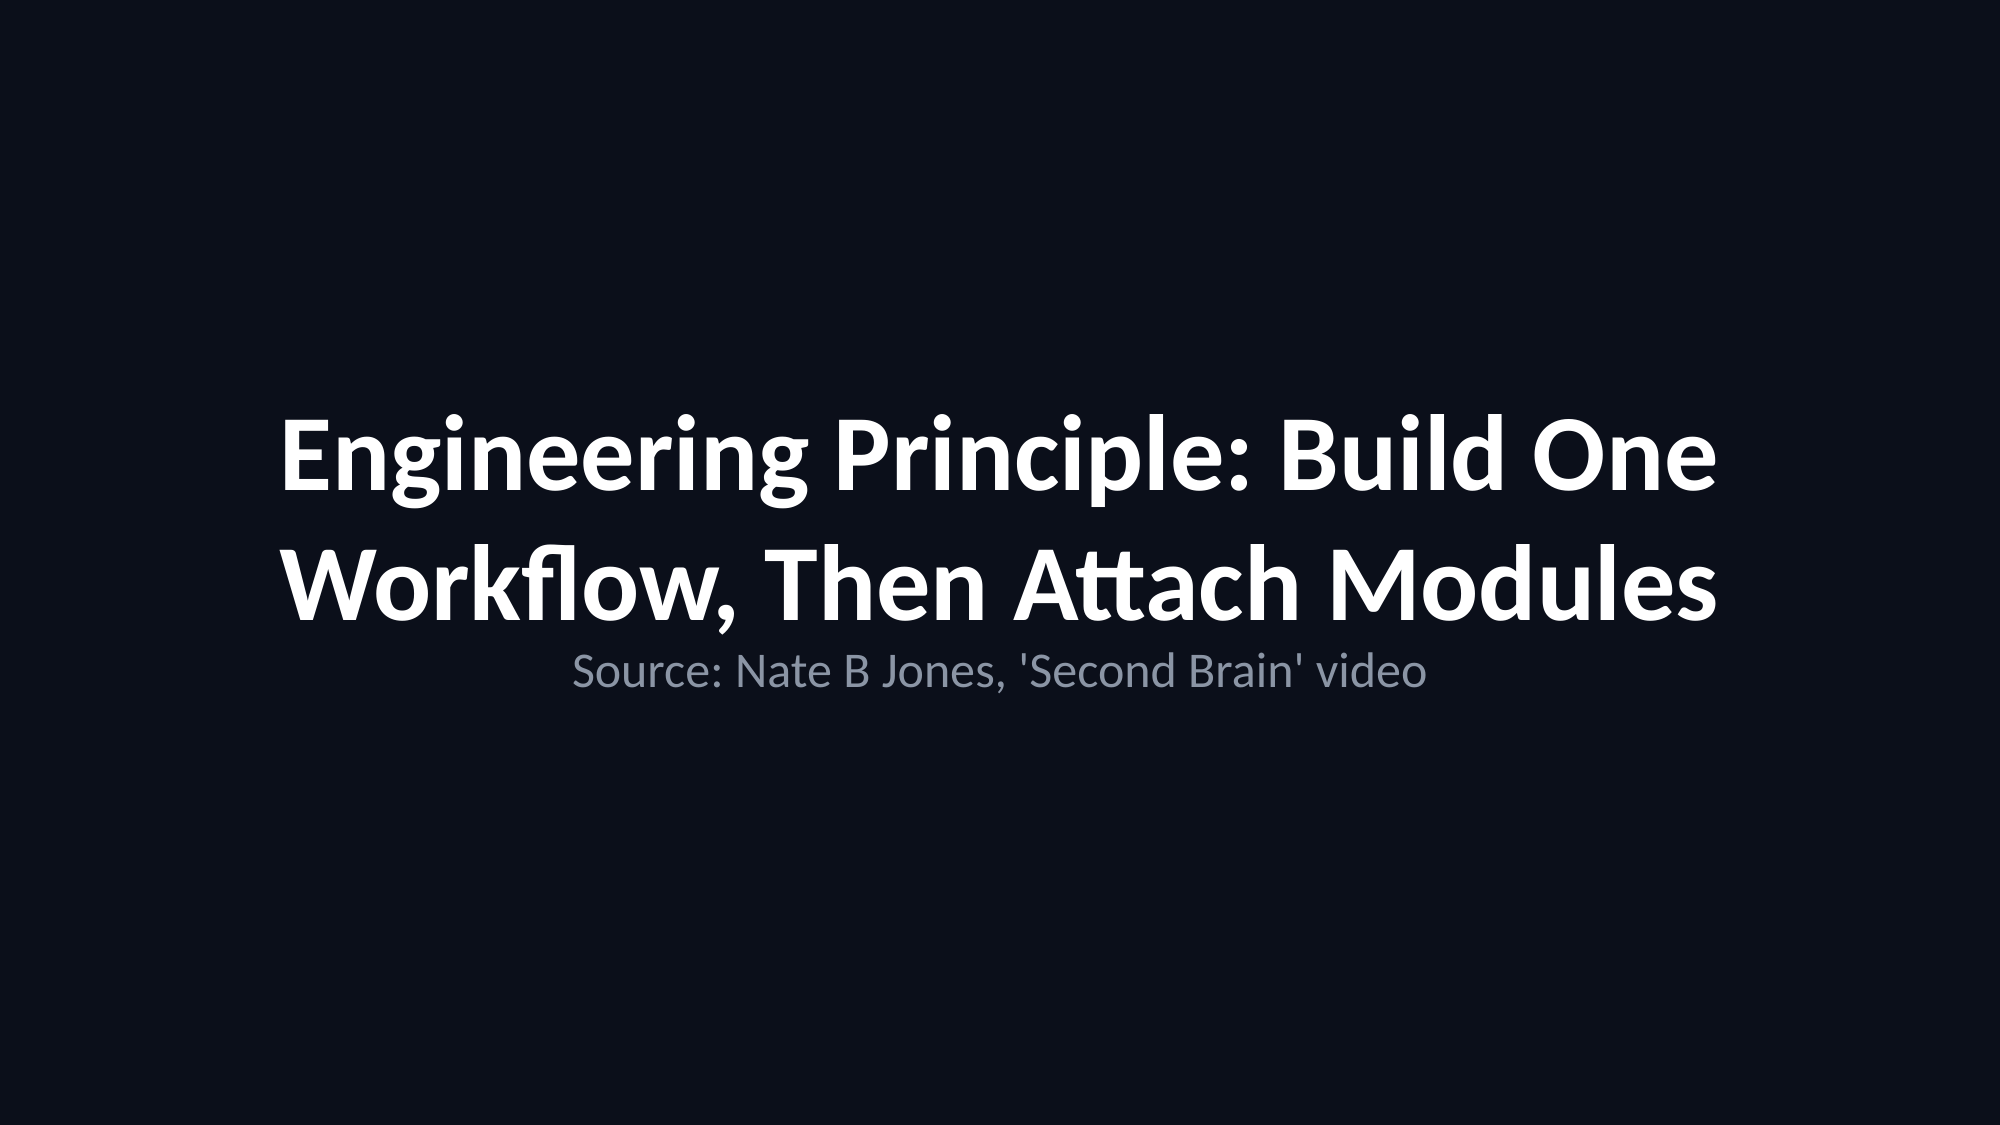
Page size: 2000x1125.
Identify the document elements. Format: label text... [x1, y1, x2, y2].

text_box Source: Nate B Jones, 'Second Brain' video [149, 629, 1850, 705]
text_box Engineering Principle: Build One Workflow, Then Attach Modules [119, 374, 1880, 650]
